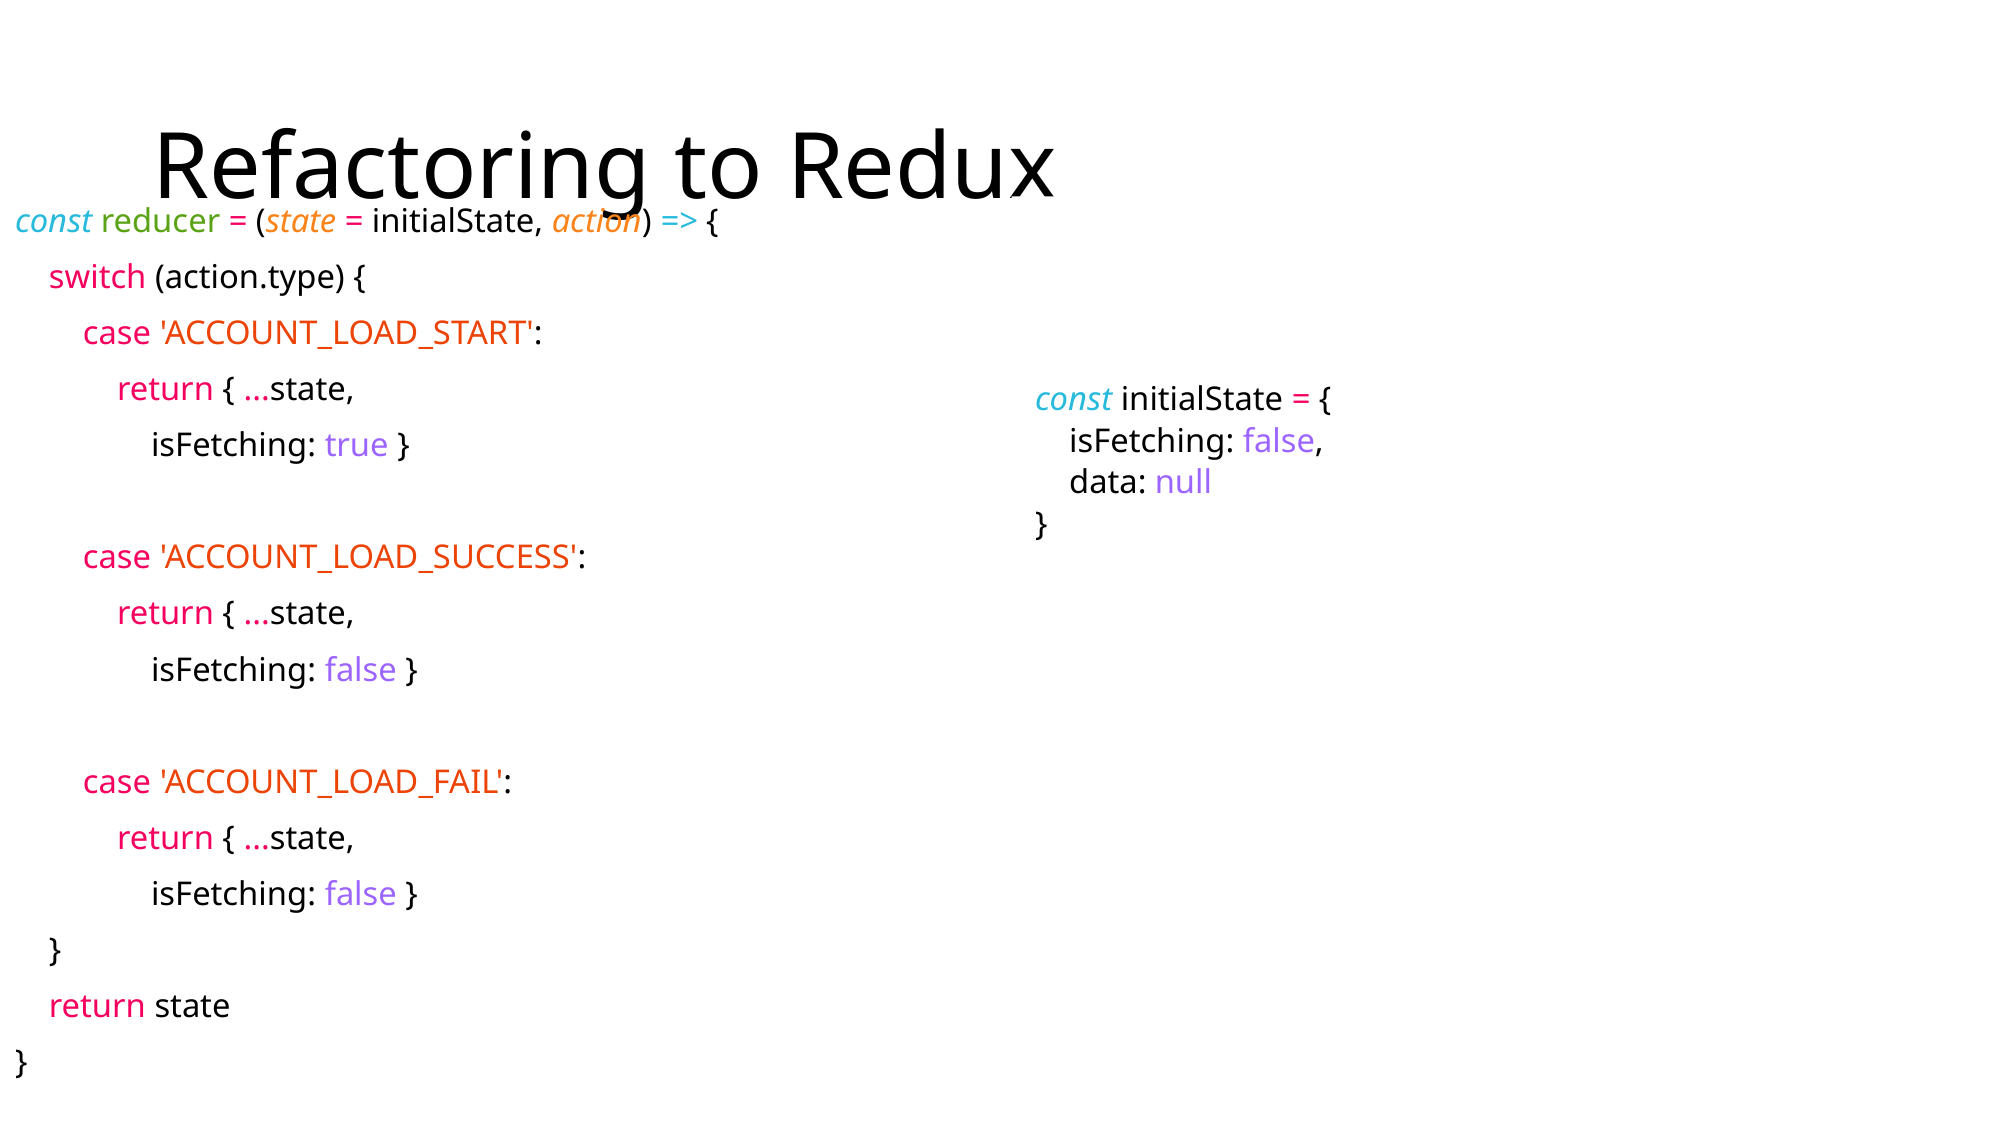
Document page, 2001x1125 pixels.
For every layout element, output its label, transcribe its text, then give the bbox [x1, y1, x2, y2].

text_box [1034, 190, 2000, 196]
title Refactoring to Redux [137, 59, 1863, 196]
text_box const initialState = { isFetching: false, data: null } [1011, 196, 2000, 1124]
list const reducer = (state = initialState, action) => { switch (action.type) { case 'ACCOUNT_LOAD_START': return { ...state, isFetching: true } case 'ACCOUNT_LOAD_SUCCESS': return { ...state, isFetching: false } case 'ACCOUNT_LOAD_FAIL': return { ...state, isFetching: false } } return state } [0, 196, 1012, 1125]
